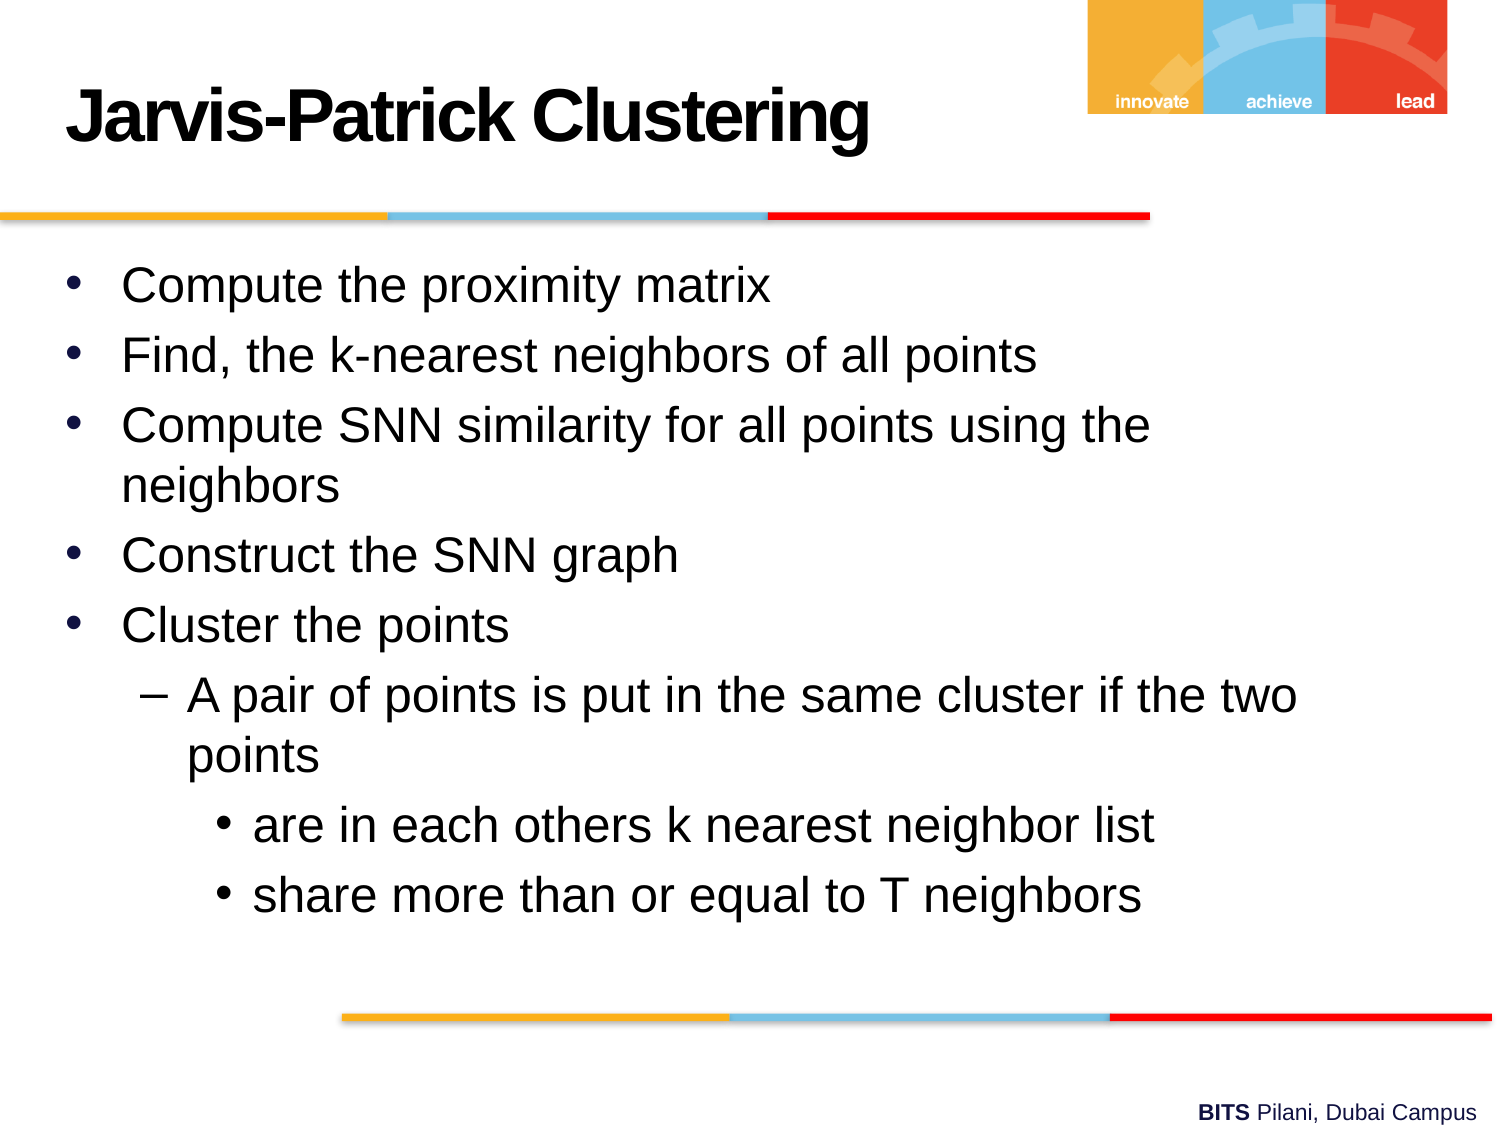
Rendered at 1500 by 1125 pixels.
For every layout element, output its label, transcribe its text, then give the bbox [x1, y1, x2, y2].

list Jarvis-Patrick Clustering [50, 24, 1088, 213]
list Compute the proximity matrix Find, the k-nearest neighbors of all points Compute SNN similarity for all points using the neighbors Construct the SNN graph Cluster the points A pair of points is put in the same cluster if the two points are in each others k nearest neighbor list share more than or equal to T neighbors [50, 245, 1400, 988]
picture [1087, 0, 1448, 114]
